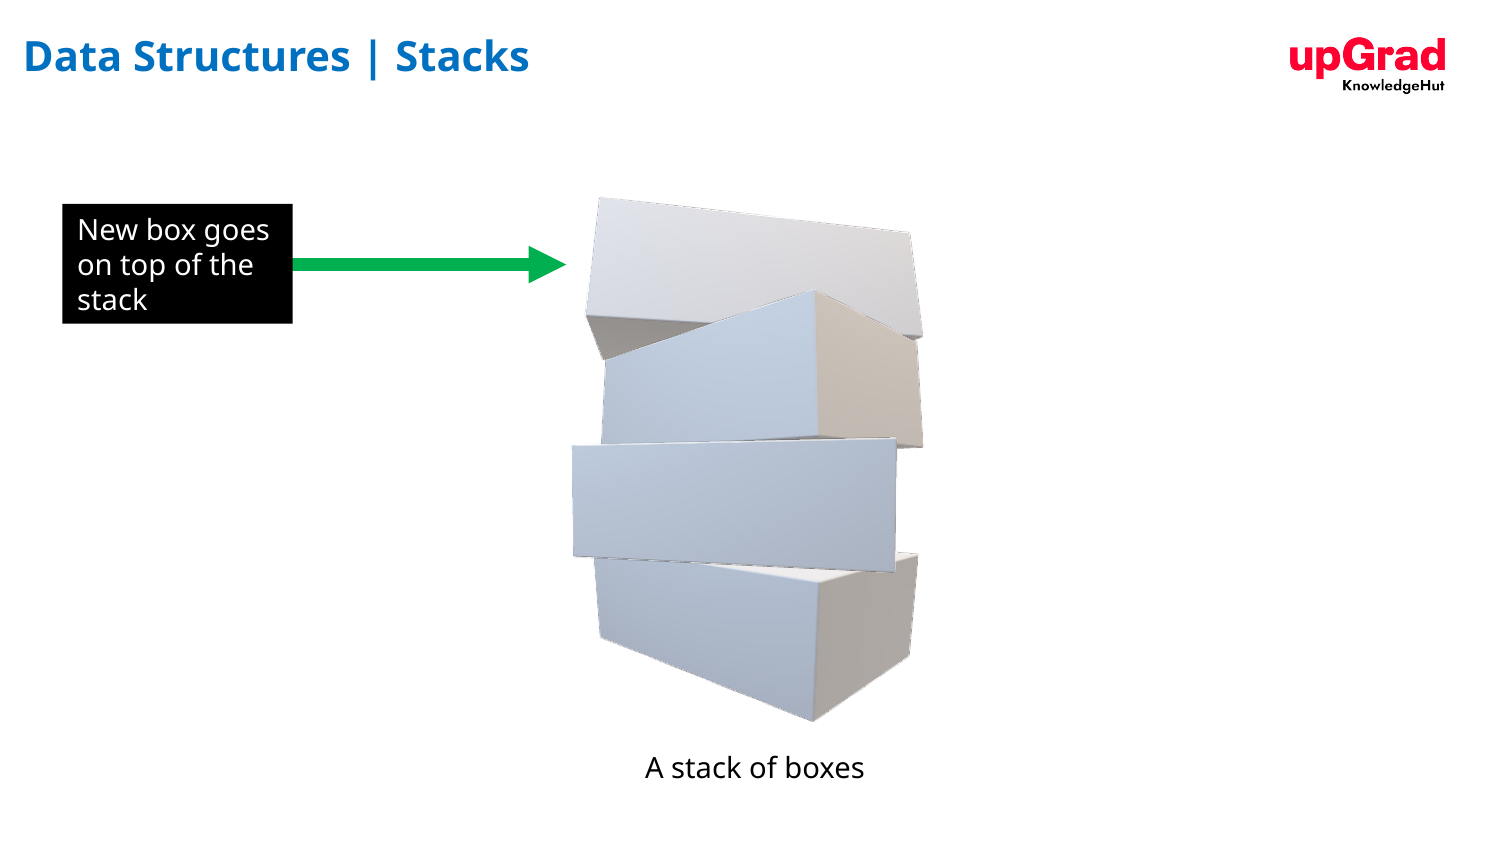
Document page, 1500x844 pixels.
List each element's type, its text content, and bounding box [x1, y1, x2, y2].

title Data Structures | Stacks [7, 14, 1313, 91]
picture [1290, 37, 1449, 96]
picture [566, 196, 924, 723]
text_box New box goes on top of the stack [62, 203, 293, 324]
text_box A stack of boxes [630, 742, 880, 792]
